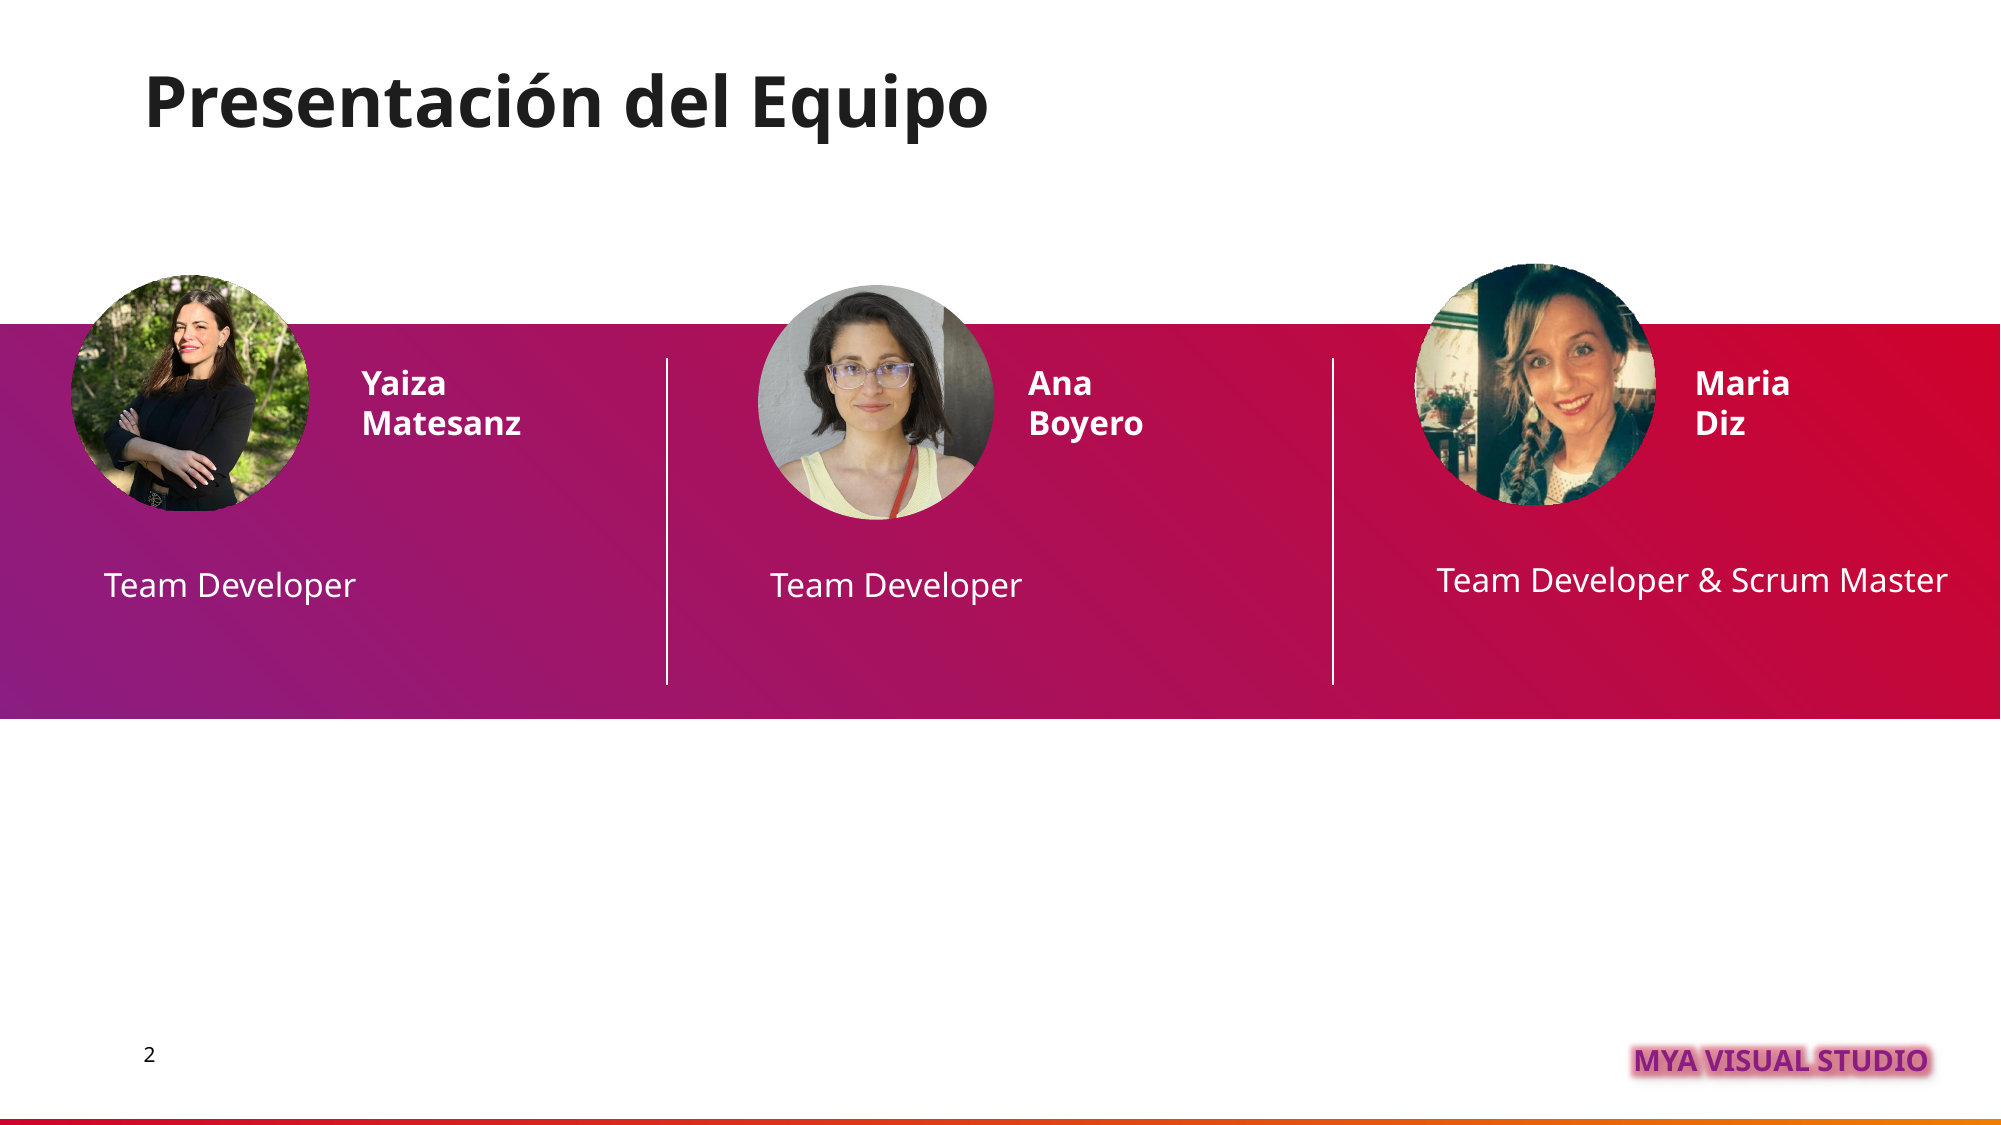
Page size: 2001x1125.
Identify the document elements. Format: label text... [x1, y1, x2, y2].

picture [71, 274, 309, 511]
list Team Developer [770, 560, 1242, 601]
list Team Developer [103, 560, 576, 601]
picture [1413, 262, 1656, 505]
title Presentación del Equipo [143, 66, 1880, 144]
list Maria Diz [1694, 362, 1909, 443]
list Yaiza Matesanz [361, 362, 576, 444]
list Team Developer & Scrum Master [1436, 554, 1984, 640]
text_box MYA VISUAL STUDIO [1564, 1029, 1998, 1091]
picture [758, 285, 995, 520]
list Ana Boyero [1028, 362, 1242, 443]
